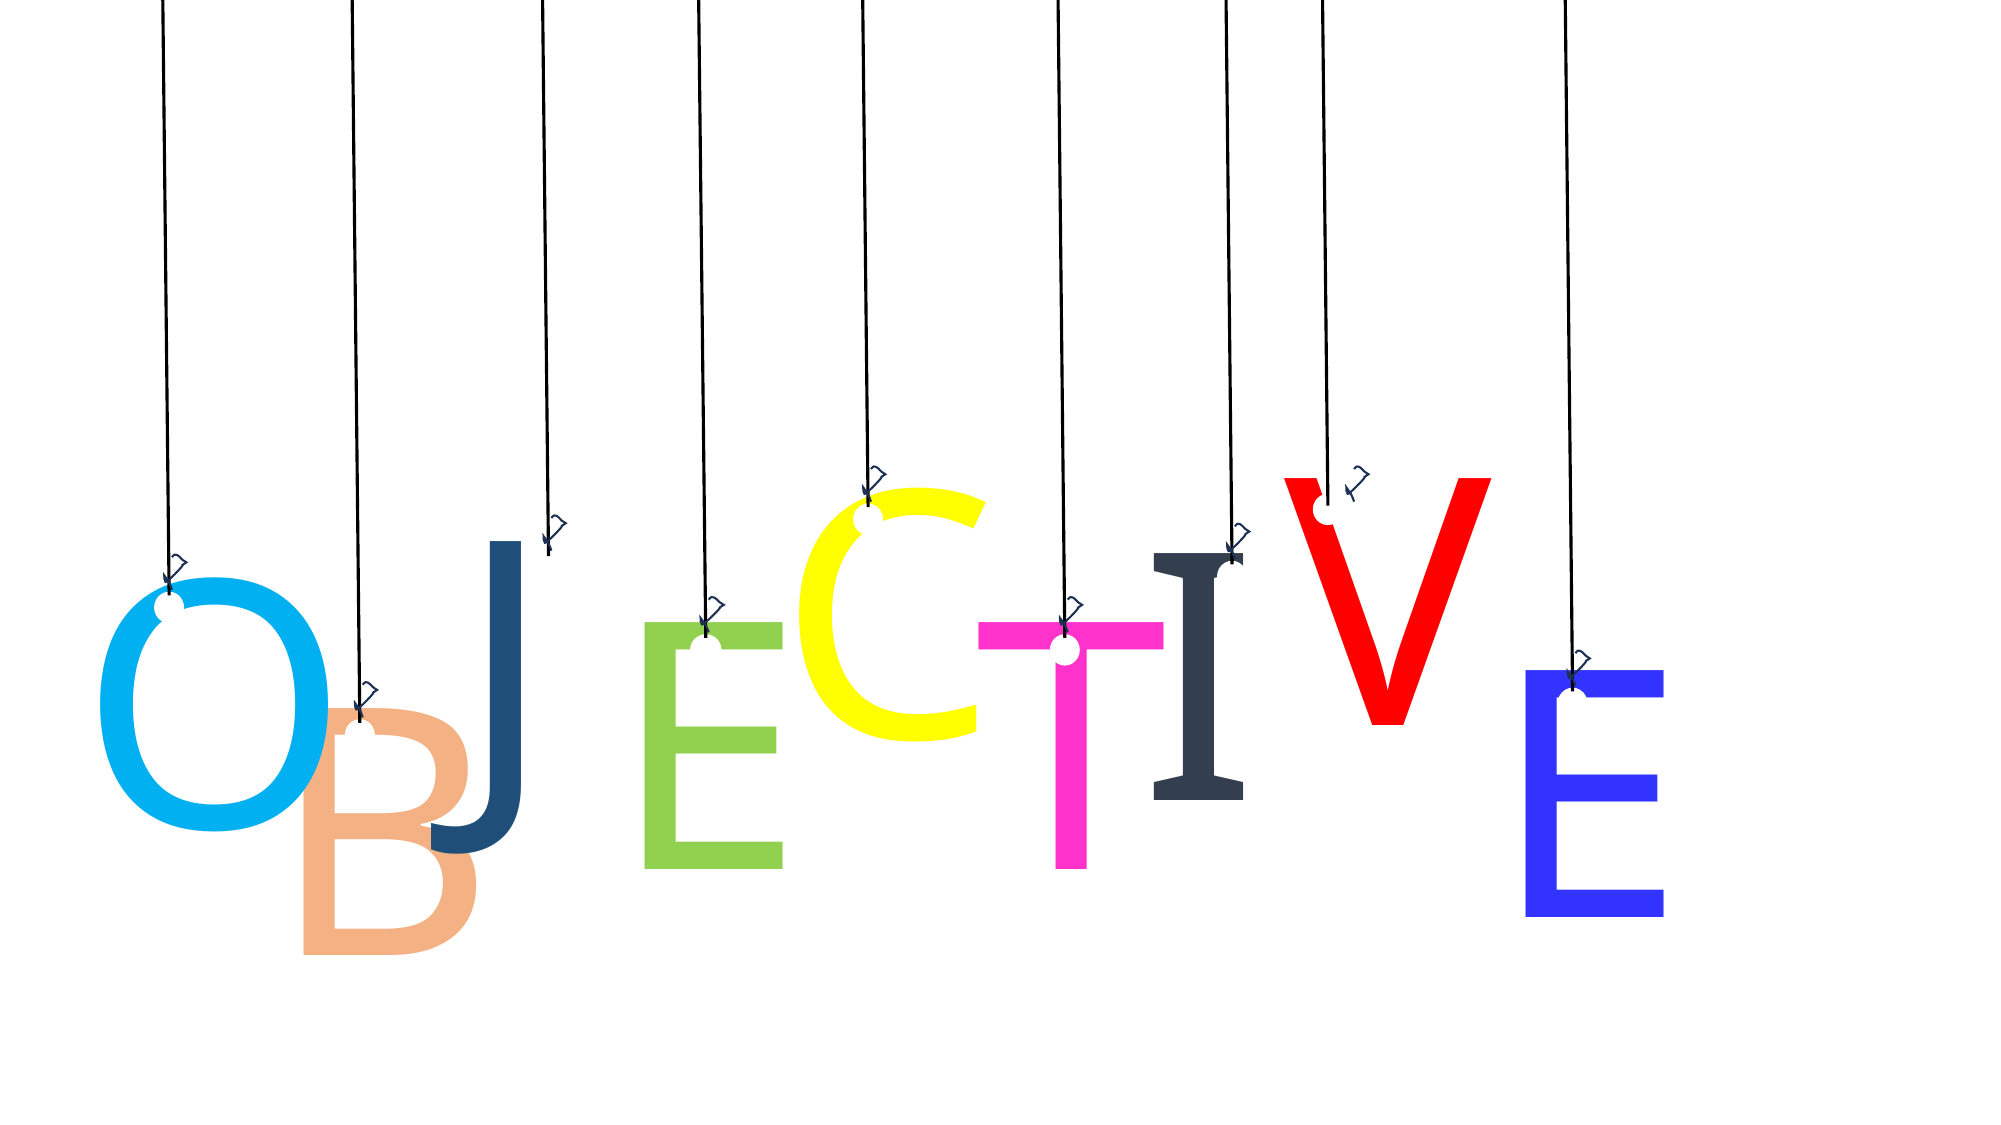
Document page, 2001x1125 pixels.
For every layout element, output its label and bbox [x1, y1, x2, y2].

text_box [1125, 0, 1369, 882]
text_box [763, 0, 960, 820]
text_box [1477, 0, 1721, 999]
text_box [64, 0, 308, 910]
text_box [596, 0, 852, 951]
text_box [1270, 0, 1477, 806]
text_box [960, 0, 1204, 951]
text_box [255, 0, 499, 1037]
text_box [444, 0, 596, 870]
